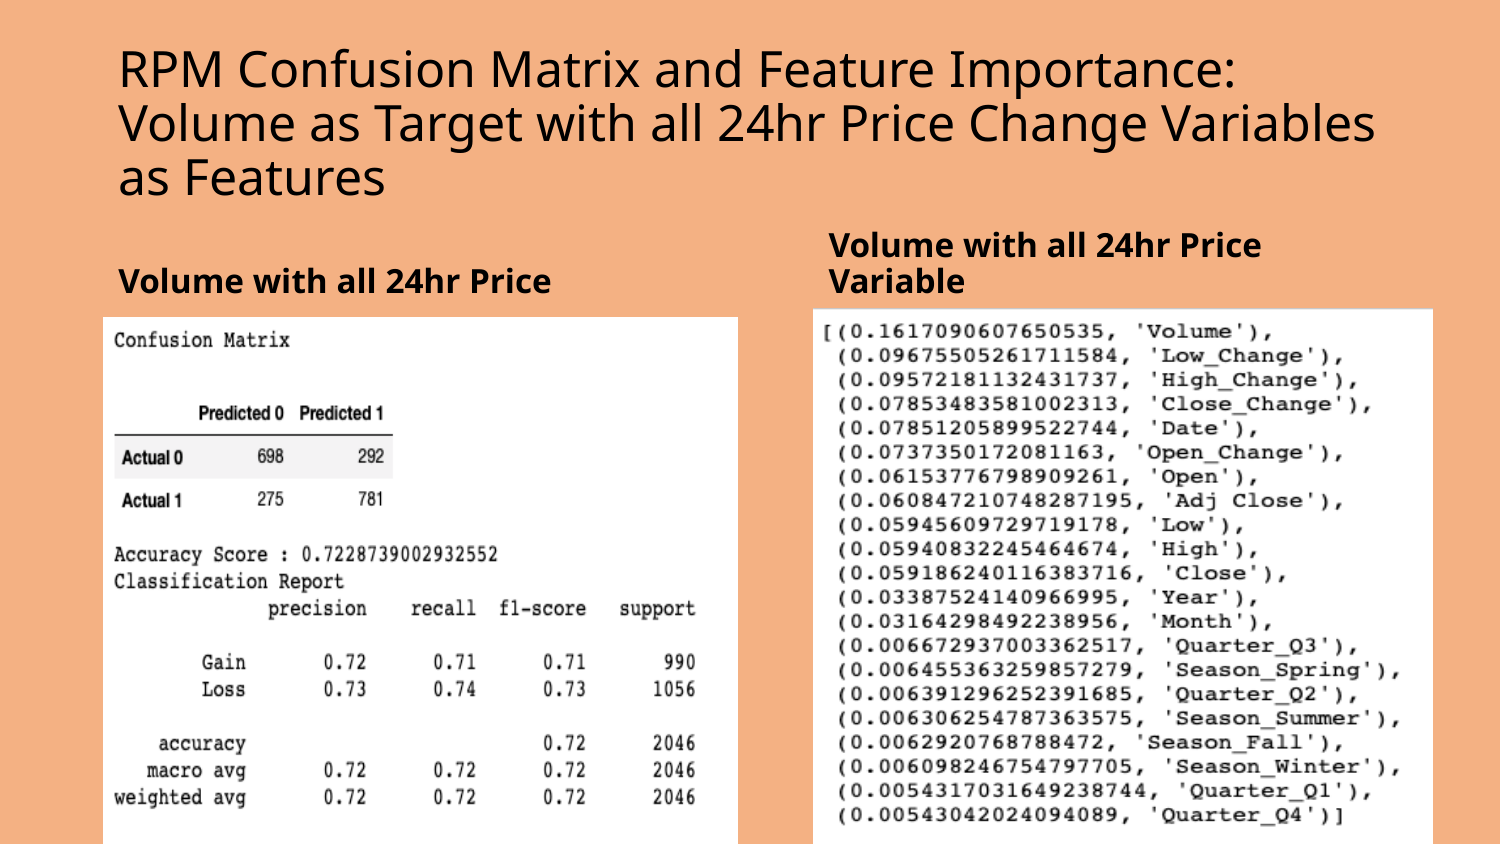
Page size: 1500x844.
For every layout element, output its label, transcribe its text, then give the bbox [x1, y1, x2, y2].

title RPM Confusion Matrix and Feature Importance: Volume as Target with all 24hr Price Change Variables as Features [103, 43, 1398, 207]
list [103, 317, 738, 844]
list Volume with all 24hr Price [103, 206, 738, 309]
list Volume with all 24hr Price Variable [813, 206, 1398, 308]
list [813, 308, 1433, 844]
